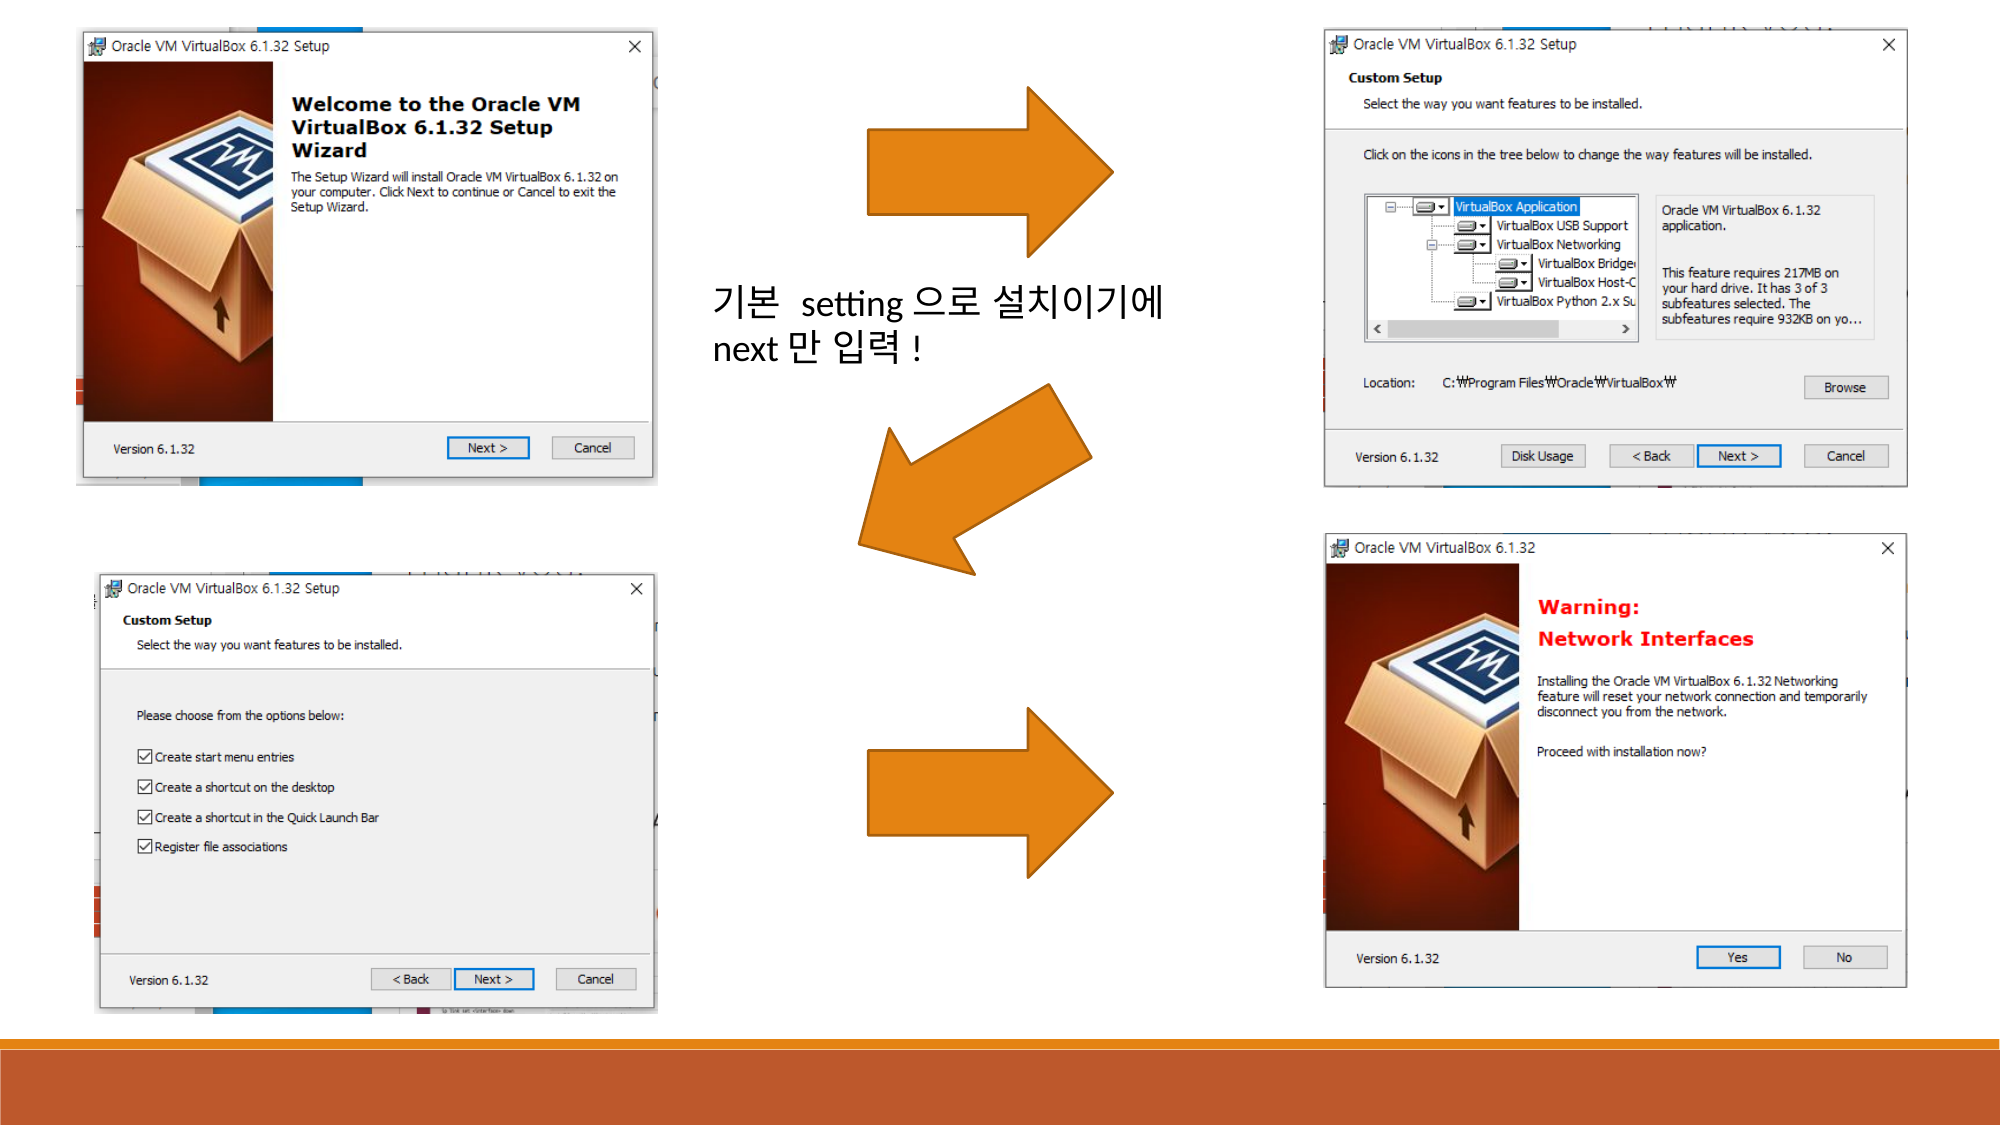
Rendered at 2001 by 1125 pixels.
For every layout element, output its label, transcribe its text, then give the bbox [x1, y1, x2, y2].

picture [93, 571, 658, 1014]
text_box [866, 706, 1114, 879]
text_box 기본 setting으로 설치이기에 next만 입력! [697, 272, 1232, 377]
picture [76, 27, 659, 487]
text_box [857, 383, 1093, 576]
picture [1323, 533, 1908, 988]
text_box [866, 86, 1114, 259]
picture [1323, 27, 1908, 488]
